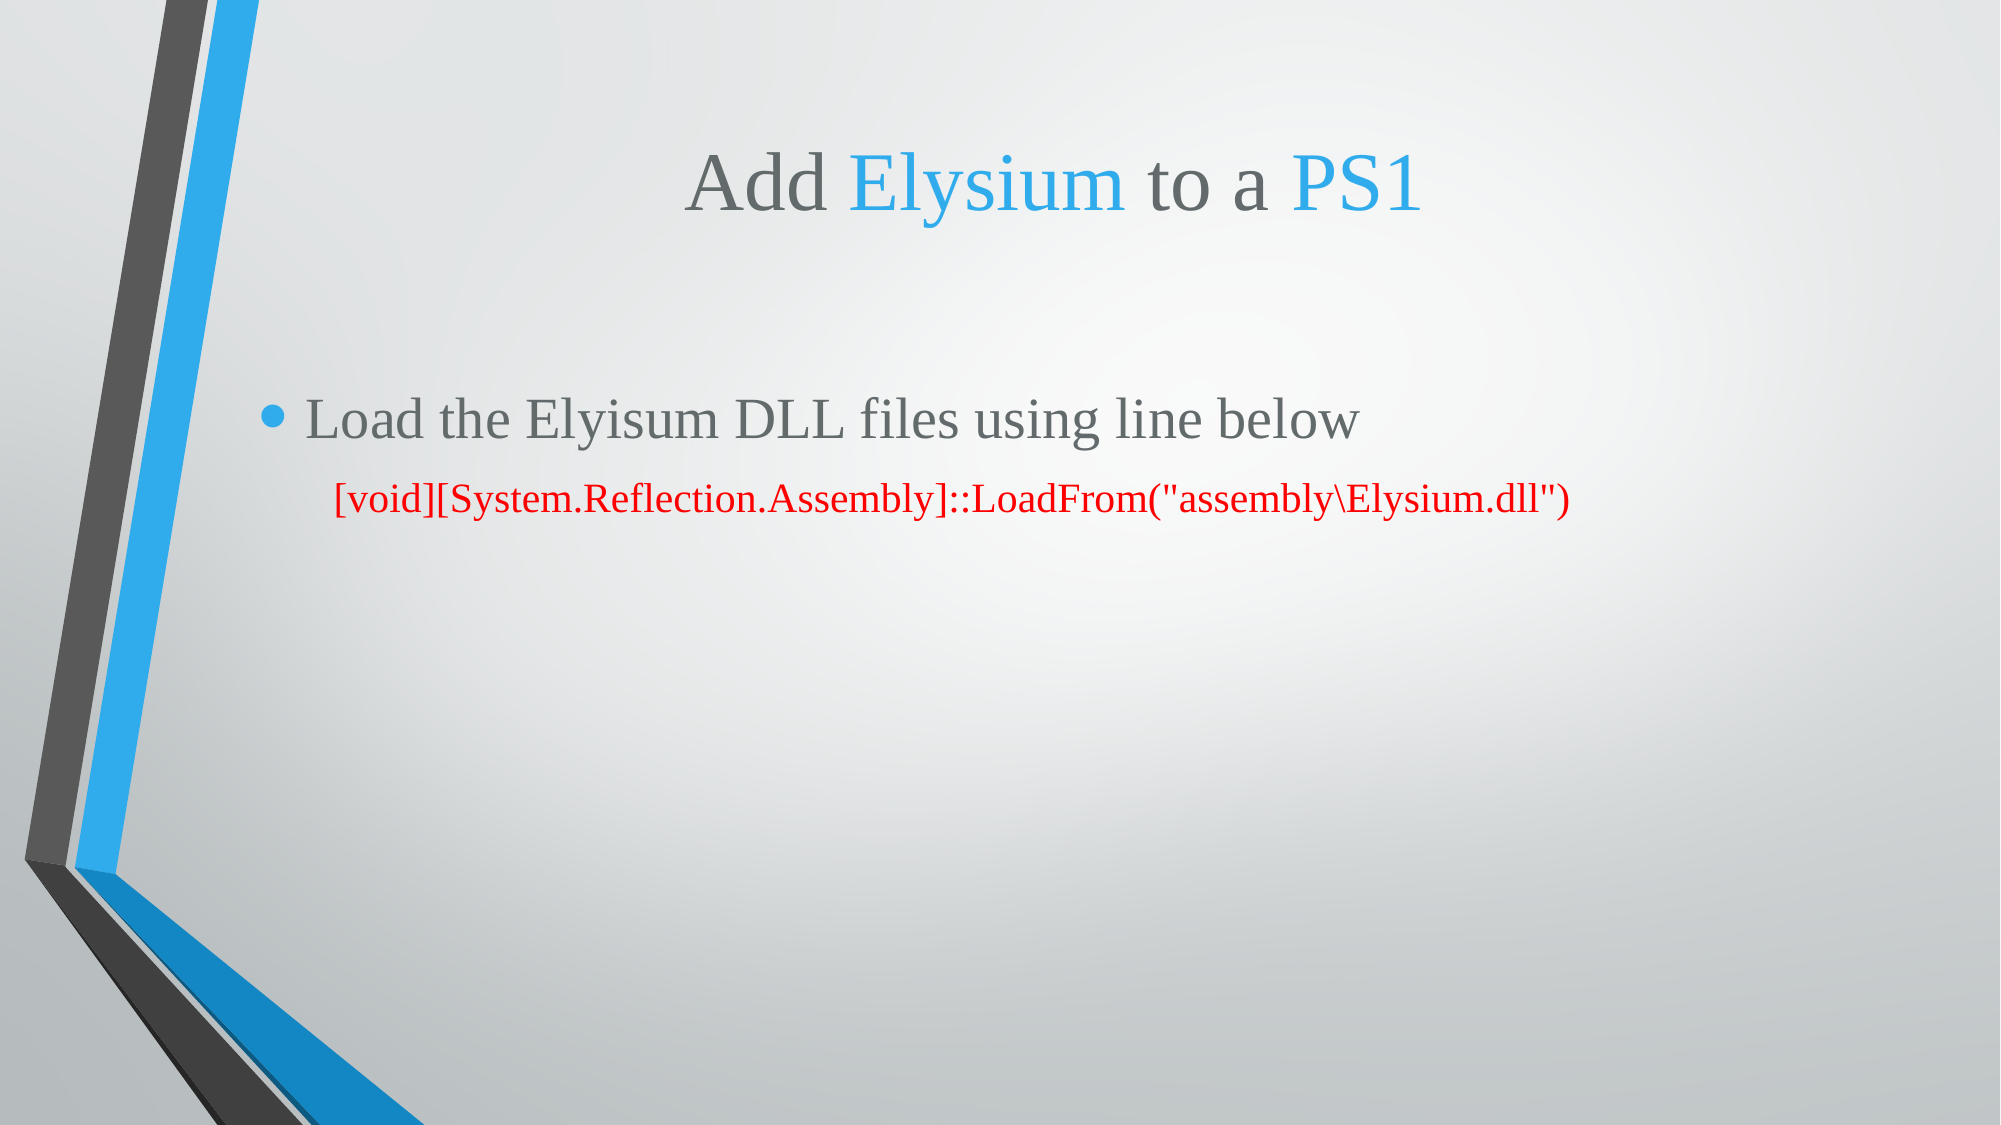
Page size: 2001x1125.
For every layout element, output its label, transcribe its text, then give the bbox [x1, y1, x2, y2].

list Load the Elyisum DLL files using line below [void][System.Reflection.Assembly]::LoadFrom("assembly\Elysium.dll") [243, 324, 1887, 634]
title Add Elysium to a PS1 [243, 112, 1887, 242]
